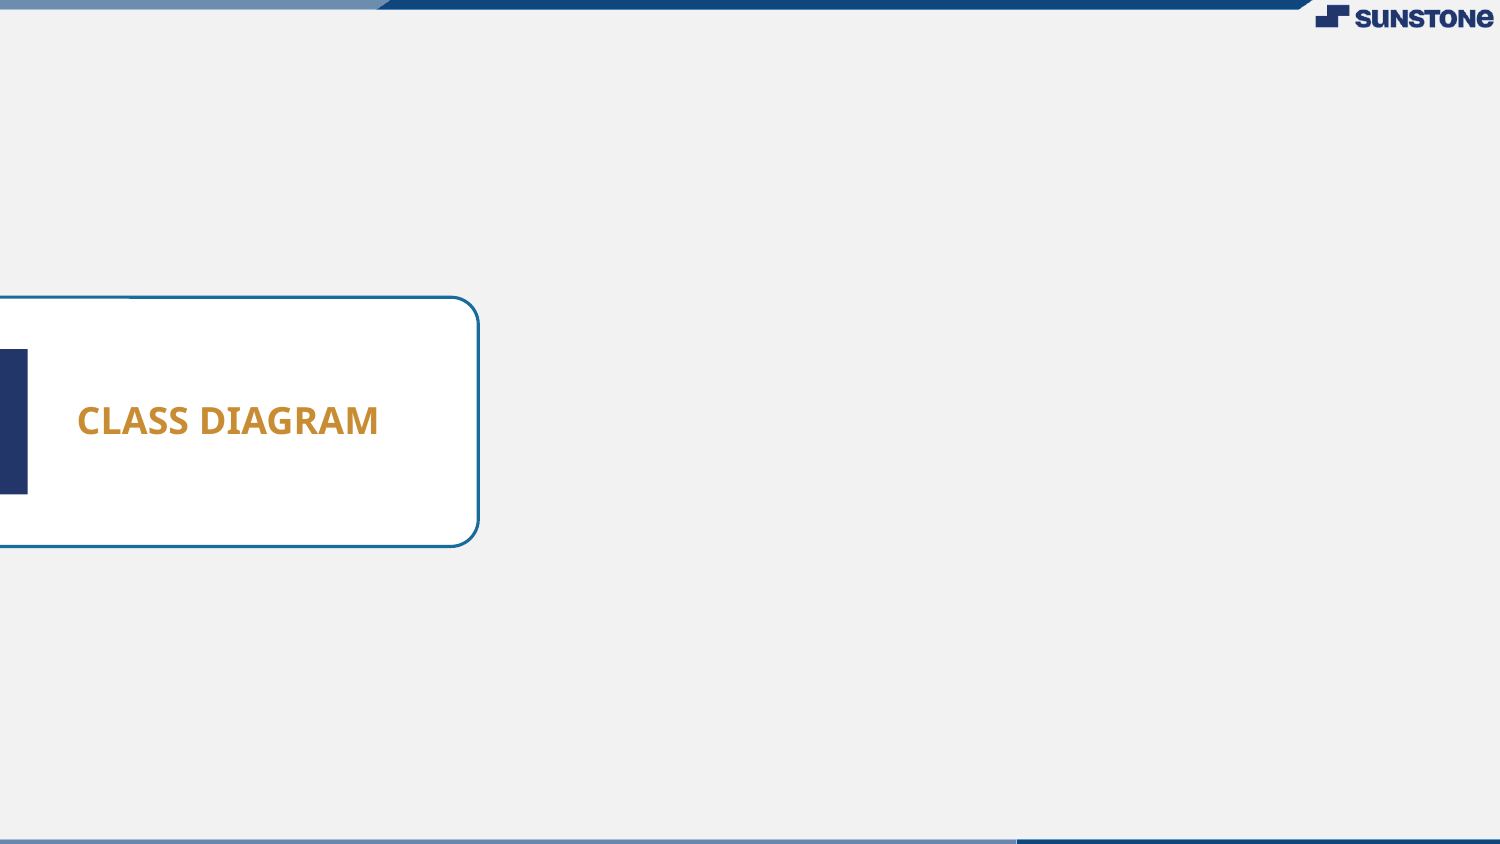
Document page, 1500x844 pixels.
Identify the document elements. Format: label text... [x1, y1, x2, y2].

title CLASS DIAGRAM [61, 354, 414, 490]
picture [0, 0, 1500, 844]
